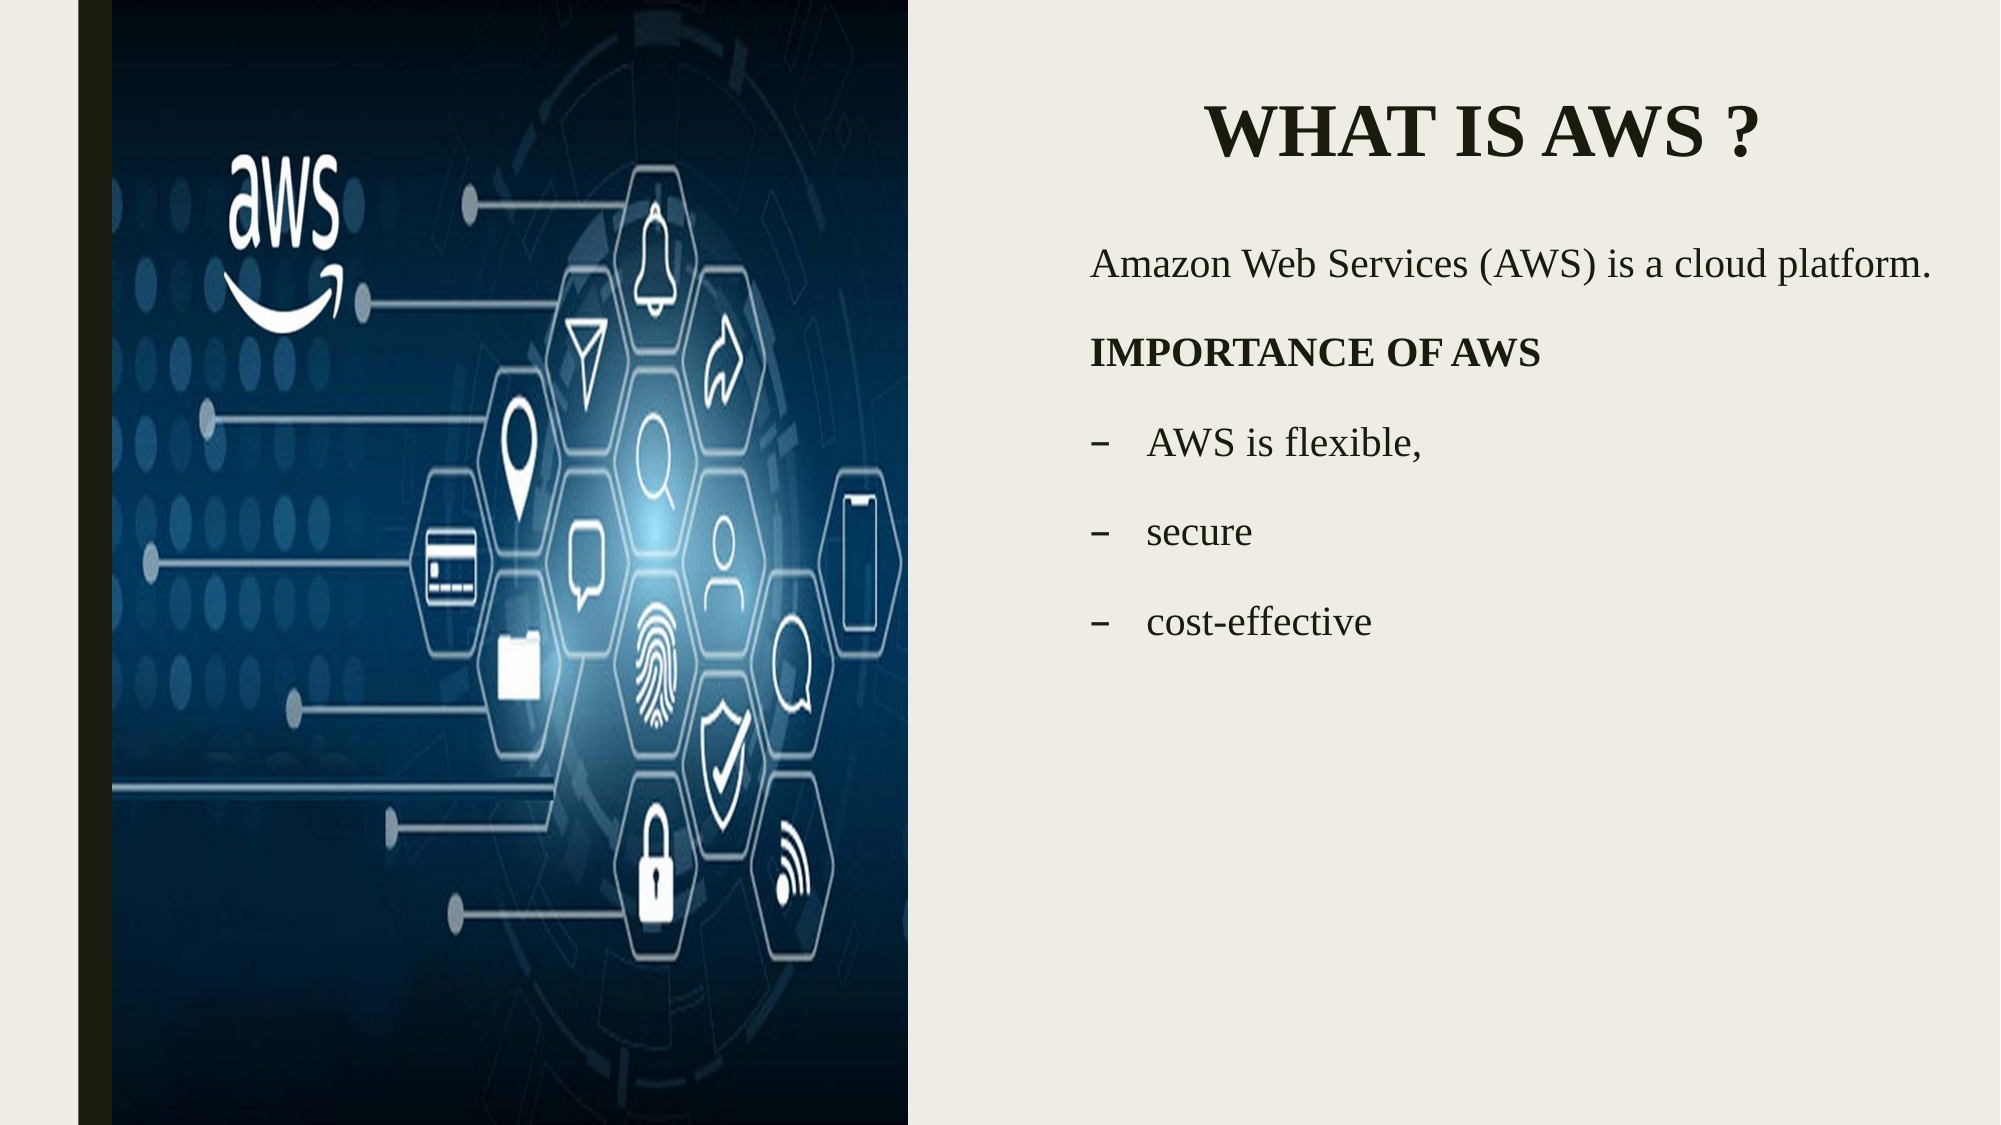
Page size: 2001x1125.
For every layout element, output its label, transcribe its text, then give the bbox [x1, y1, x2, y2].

list Amazon Web Services (AWS) is a cloud platform. IMPORTANCE OF AWS AWS is flexible, secure cost-effective [999, 202, 1990, 923]
title WHAT IS AWS ? [1188, 84, 1801, 182]
picture [112, 0, 908, 1125]
